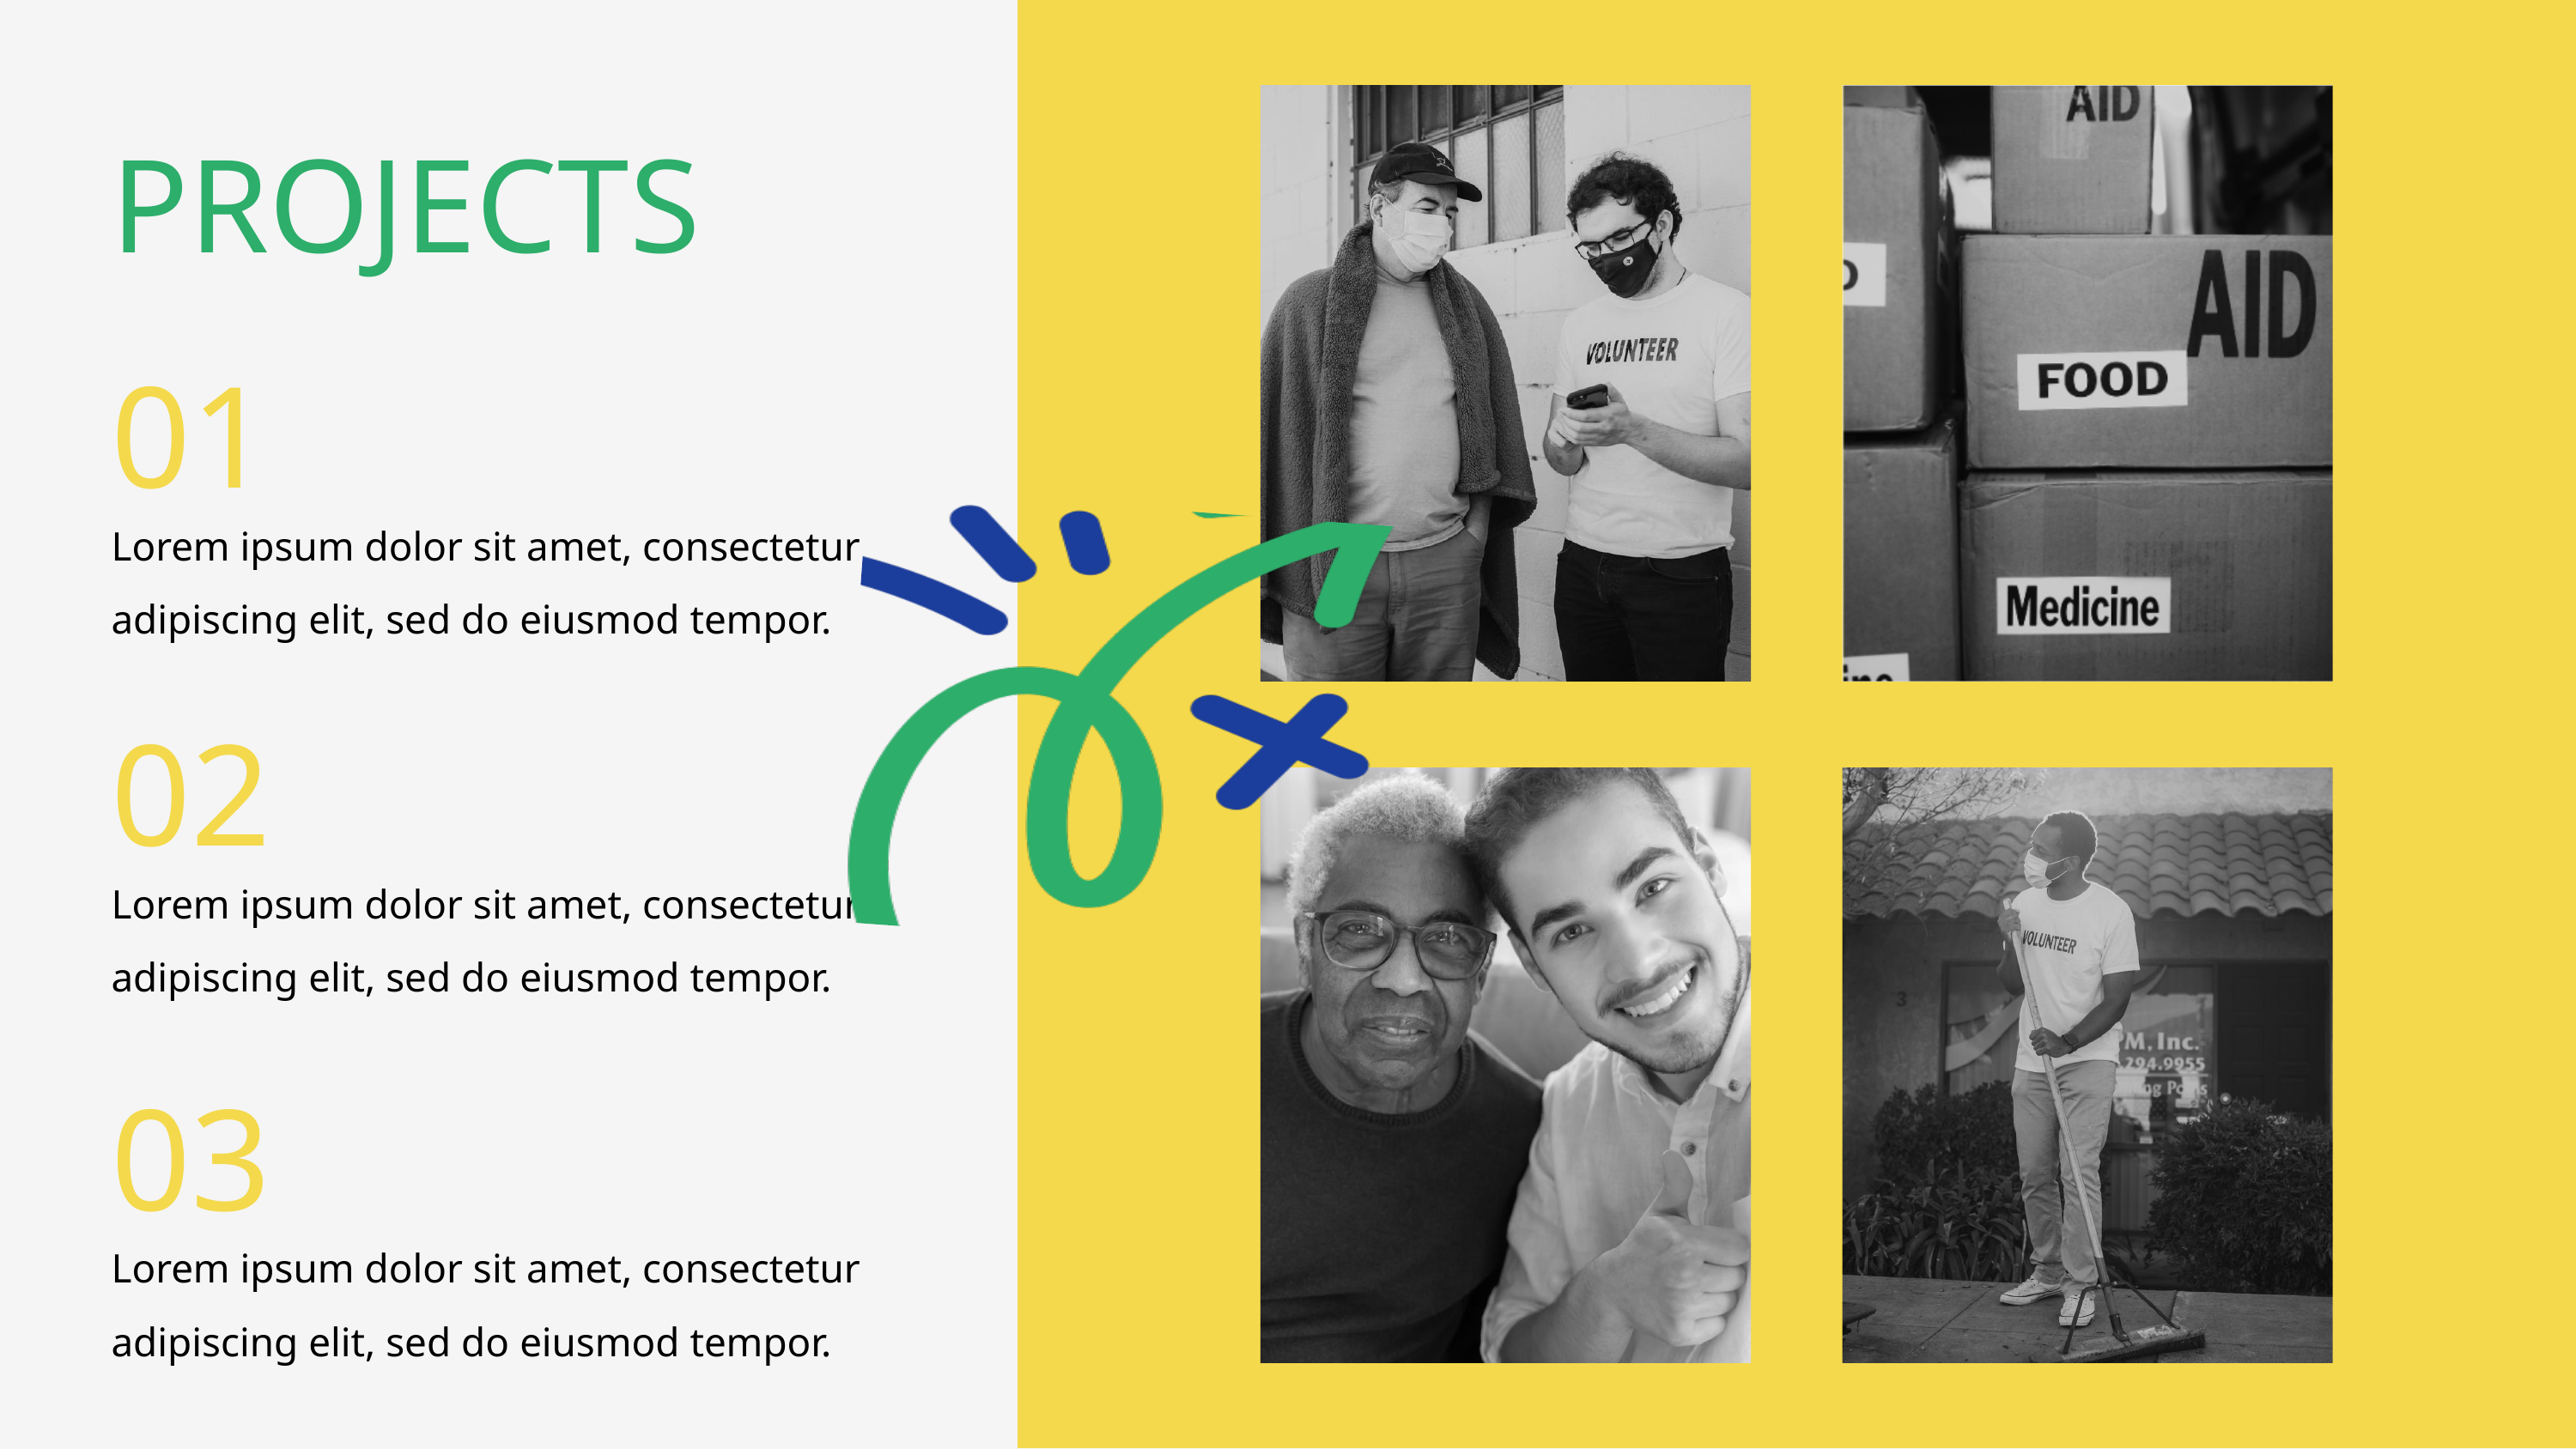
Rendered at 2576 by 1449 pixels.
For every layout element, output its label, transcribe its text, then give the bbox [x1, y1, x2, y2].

picture [1842, 85, 2333, 682]
text_box [853, 489, 1012, 935]
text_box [1017, 0, 2576, 1449]
picture [1260, 767, 1752, 1363]
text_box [111, 688, 890, 975]
picture [1260, 85, 1752, 682]
picture [1842, 767, 2333, 1363]
text_box PROJECTS [111, 105, 930, 279]
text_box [111, 330, 890, 617]
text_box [111, 1052, 890, 1340]
